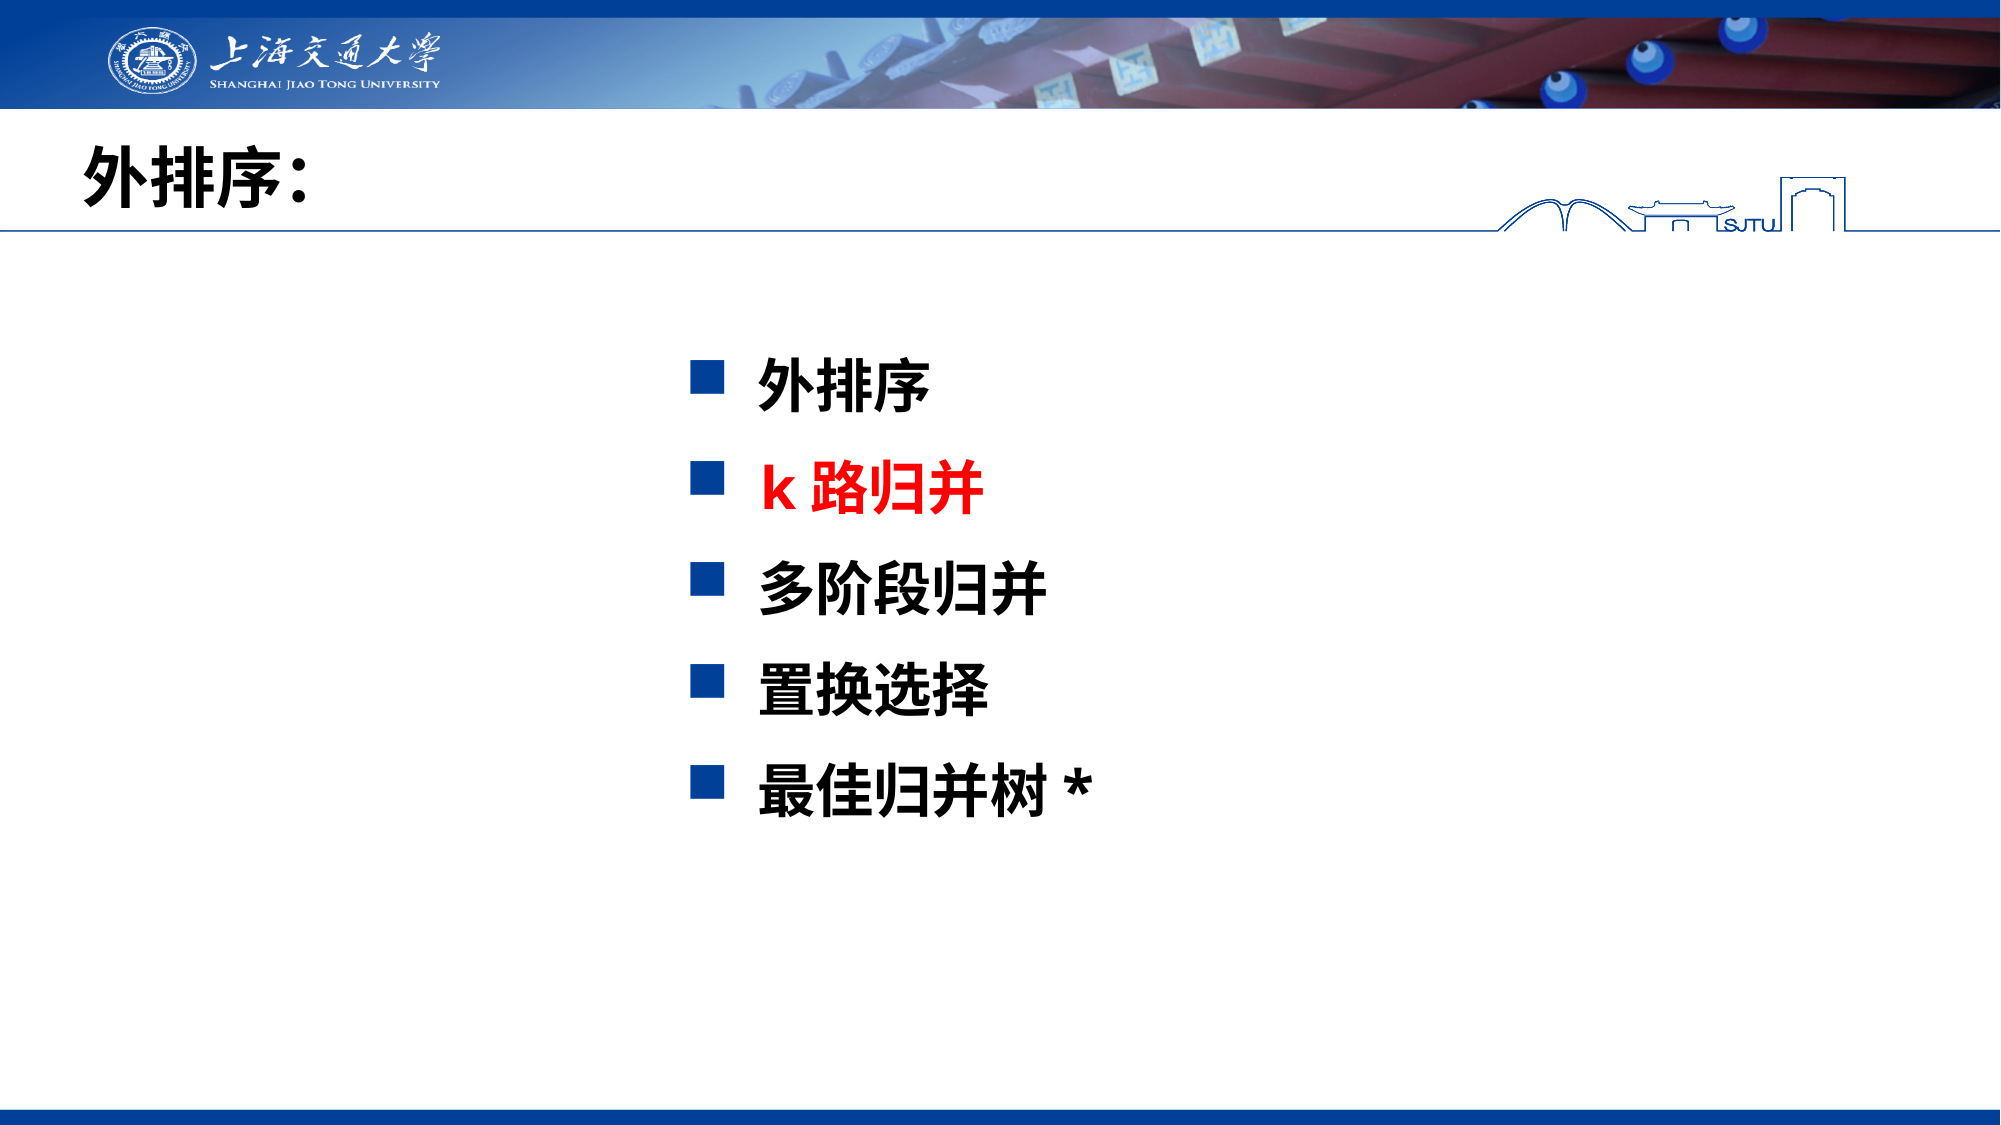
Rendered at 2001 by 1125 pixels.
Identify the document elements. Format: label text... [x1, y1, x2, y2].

picture [0, 0, 2001, 109]
text_box 外排序： [67, 128, 842, 224]
list 外排序 k路归并 多阶段归并 置换选择 最佳归并树* [670, 331, 1318, 865]
